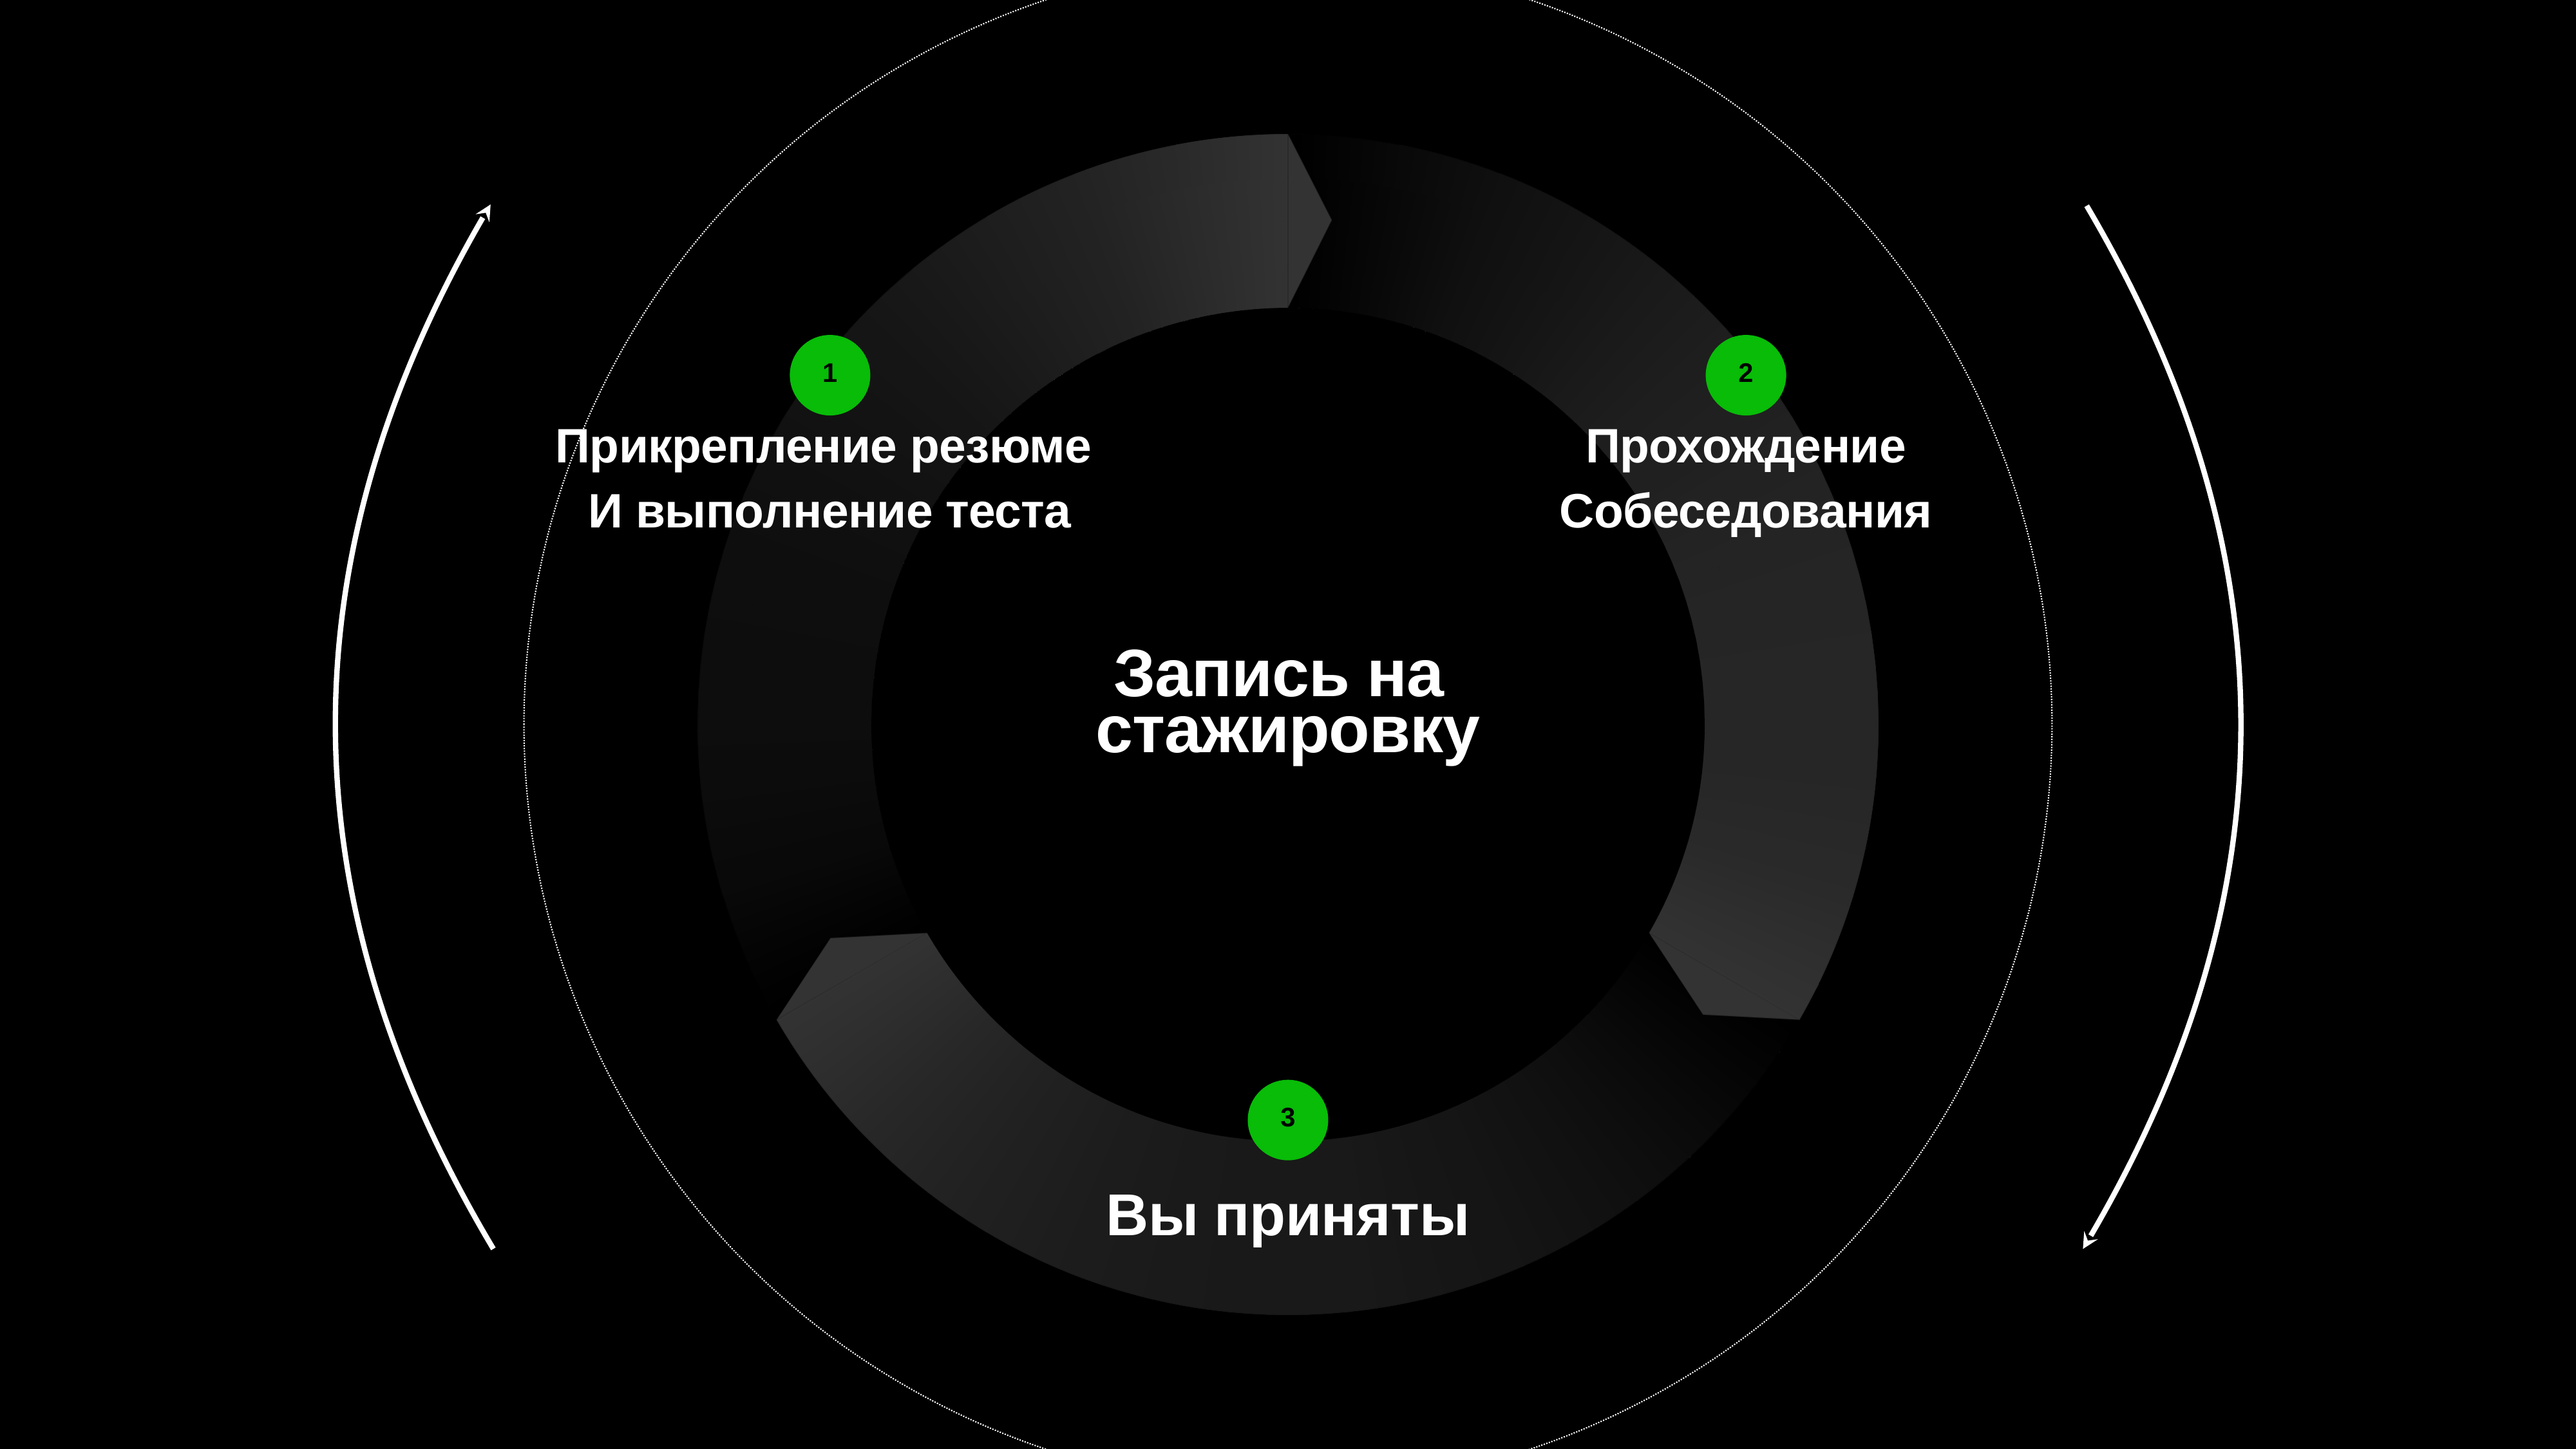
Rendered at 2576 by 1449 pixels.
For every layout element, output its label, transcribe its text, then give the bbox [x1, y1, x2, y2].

text_box [1879, 240, 2052, 1209]
text_box Прохождение Собеседования [1879, 415, 1938, 544]
text_box Прикрепление резюме И выполнение теста [549, 415, 697, 544]
text_box [803, 0, 1773, 134]
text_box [1705, 334, 1786, 416]
text_box [2083, 205, 2241, 1249]
text_box [524, 529, 697, 1209]
text_box [336, 204, 494, 1249]
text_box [1247, 1079, 1329, 1160]
text_box [803, 1315, 1773, 1449]
picture [697, 134, 1879, 1315]
text_box [589, 240, 697, 415]
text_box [790, 334, 871, 416]
